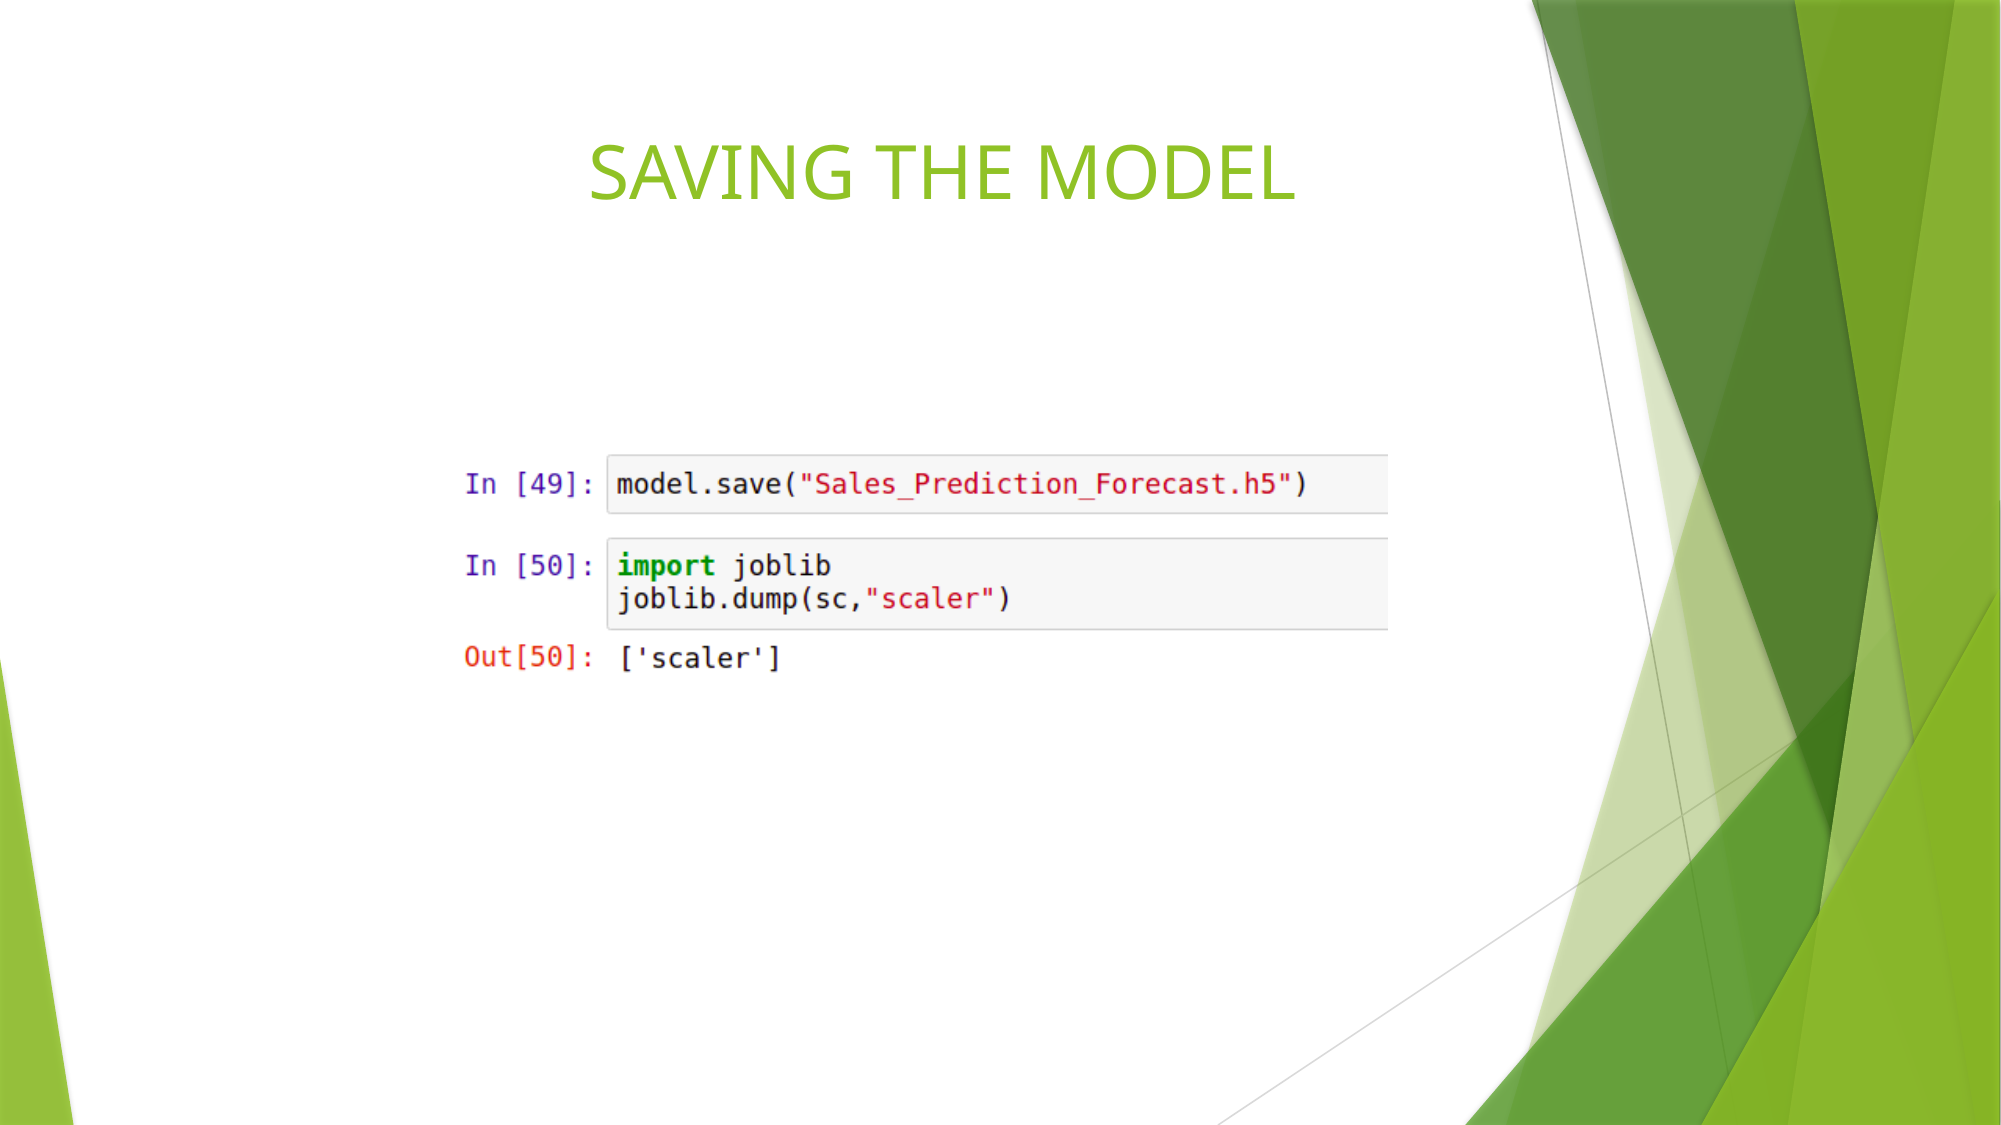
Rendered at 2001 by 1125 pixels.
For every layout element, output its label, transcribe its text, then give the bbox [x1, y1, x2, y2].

title SAVING THE MODEL [573, 117, 1984, 334]
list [419, 428, 1388, 698]
